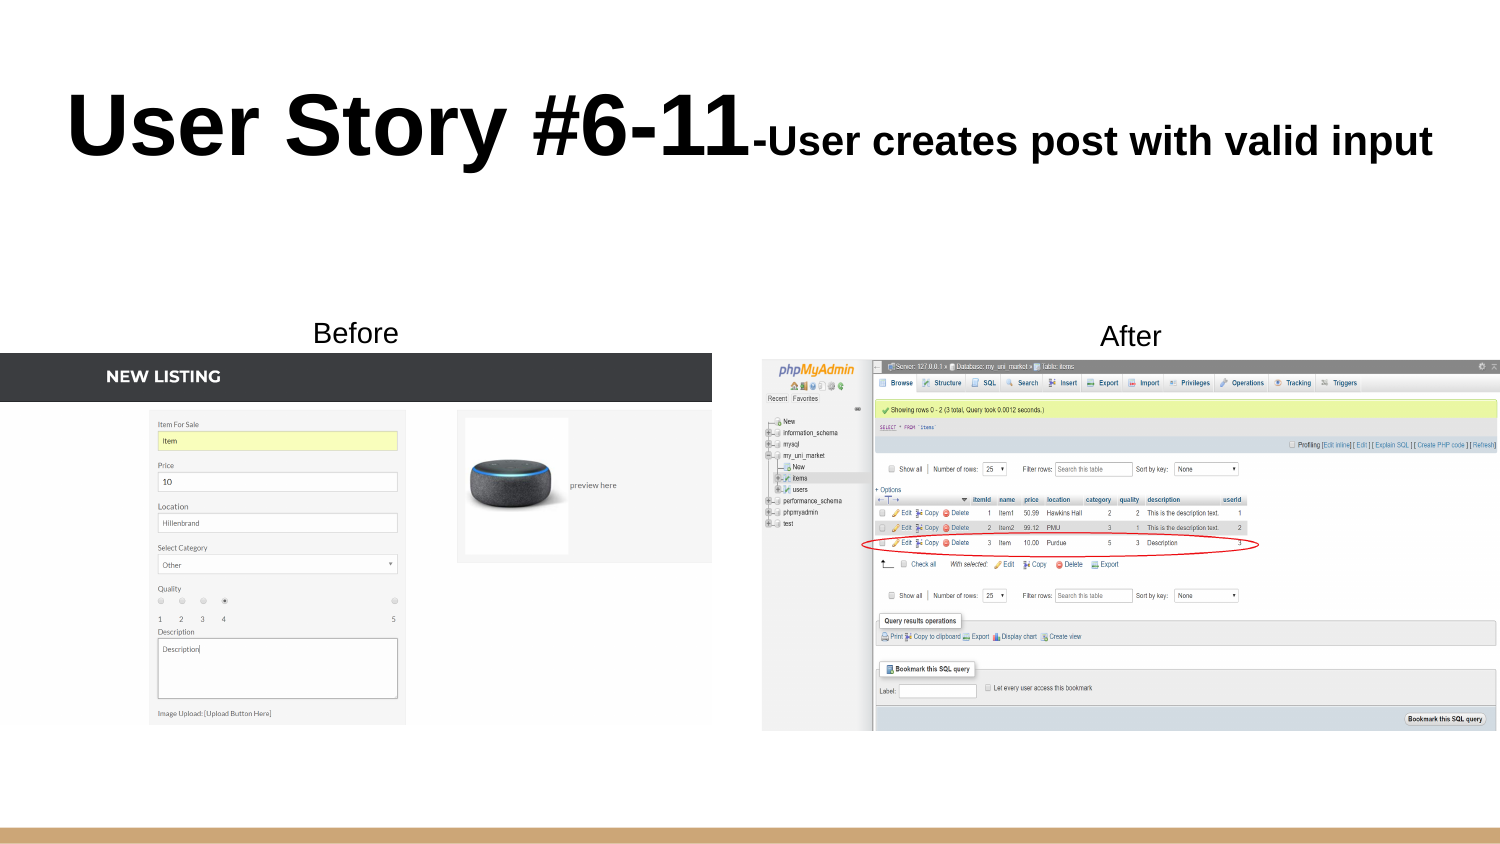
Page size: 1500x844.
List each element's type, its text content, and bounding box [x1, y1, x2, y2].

title User Story #6-11-User creates post with valid input [51, 51, 1449, 189]
picture [761, 359, 1500, 731]
text_box After [1024, 302, 1238, 357]
picture [0, 352, 713, 725]
text_box Before [255, 299, 457, 351]
